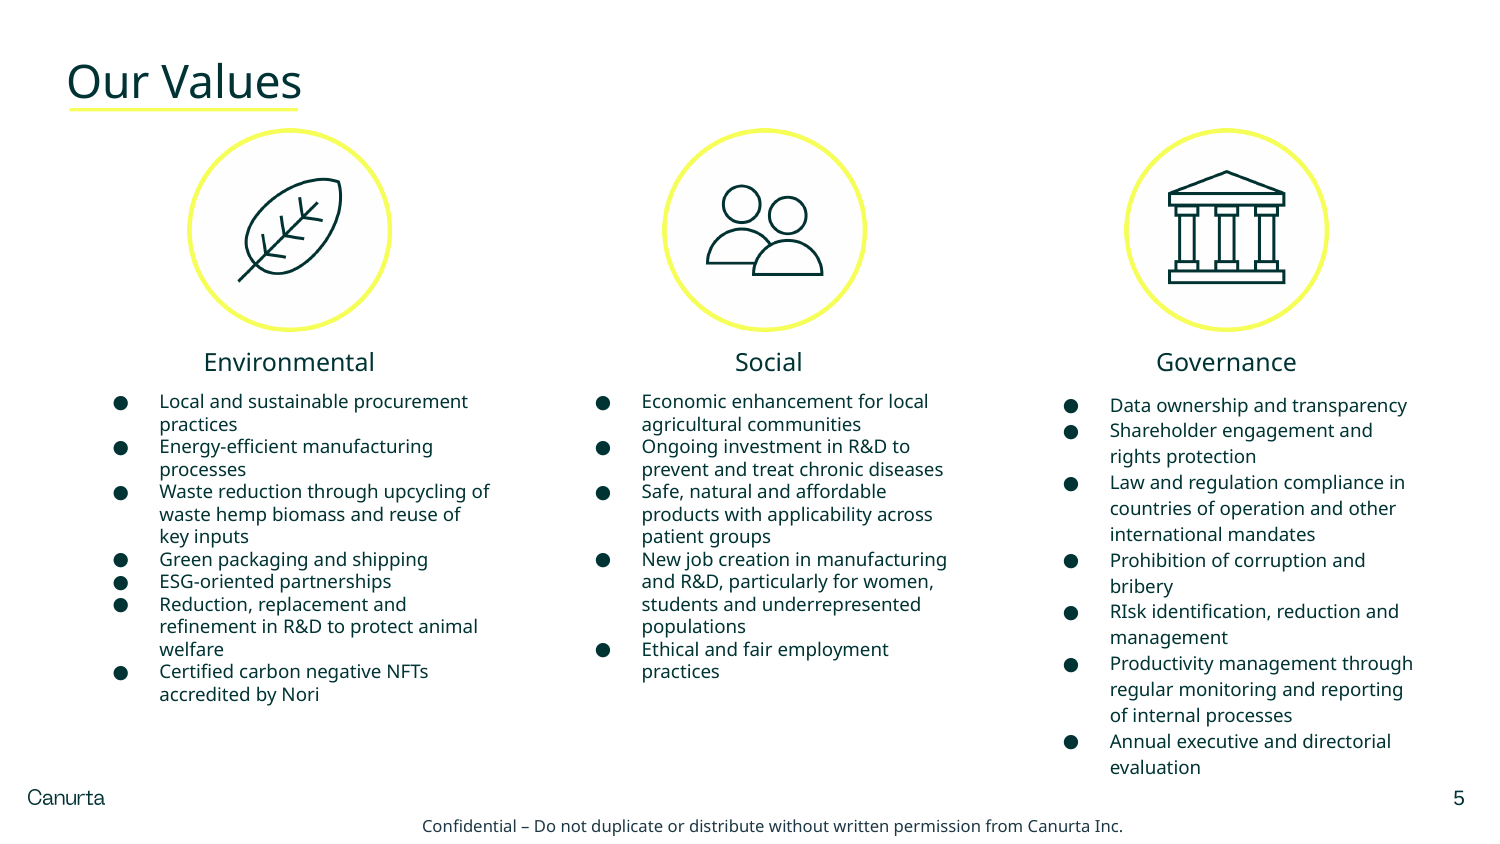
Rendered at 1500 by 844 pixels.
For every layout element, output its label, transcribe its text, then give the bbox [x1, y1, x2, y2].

text_box Environmental [60, 331, 519, 392]
text_box [69, 108, 298, 112]
slide_number ‹#› [1389, 764, 1480, 830]
text_box Data ownership and transparency Shareholder engagement and rights protection Law and regulation compliance in countries of operation and other international mandates Prohibition of corruption and bribery RIsk identification, reduction and management Productivity management through regular monitoring and reporting of internal processes Annual executive and directorial evaluation [1019, 392, 1434, 793]
picture [187, 128, 392, 333]
text_box Local and sustainable procurement practices Energy-efficient manufacturing processes Waste reduction through upcycling of waste hemp biomass and reuse of key inputs Green packaging and shipping ESG-oriented partnerships Reduction, replacement and refinement in R&D to protect animal welfare Certified carbon negative NFTs accredited by Nori [69, 392, 510, 720]
title Our Values [51, 37, 1449, 132]
text_box Economic enhancement for local agricultural communities Ongoing investment in R&D to prevent and treat chronic diseases Safe, natural and affordable products with applicability across patient groups New job creation in manufacturing and R&D, particularly for women, students and underrepresented populations Ethical and fair employment practices [551, 392, 978, 698]
text_box Social [540, 331, 997, 392]
picture [28, 789, 105, 805]
picture [662, 128, 867, 333]
text_box Governance [997, 331, 1456, 392]
text_box Confidential – Do not duplicate or distribute without written permission from Canurta Inc. [310, 810, 1237, 844]
picture [1124, 128, 1329, 333]
